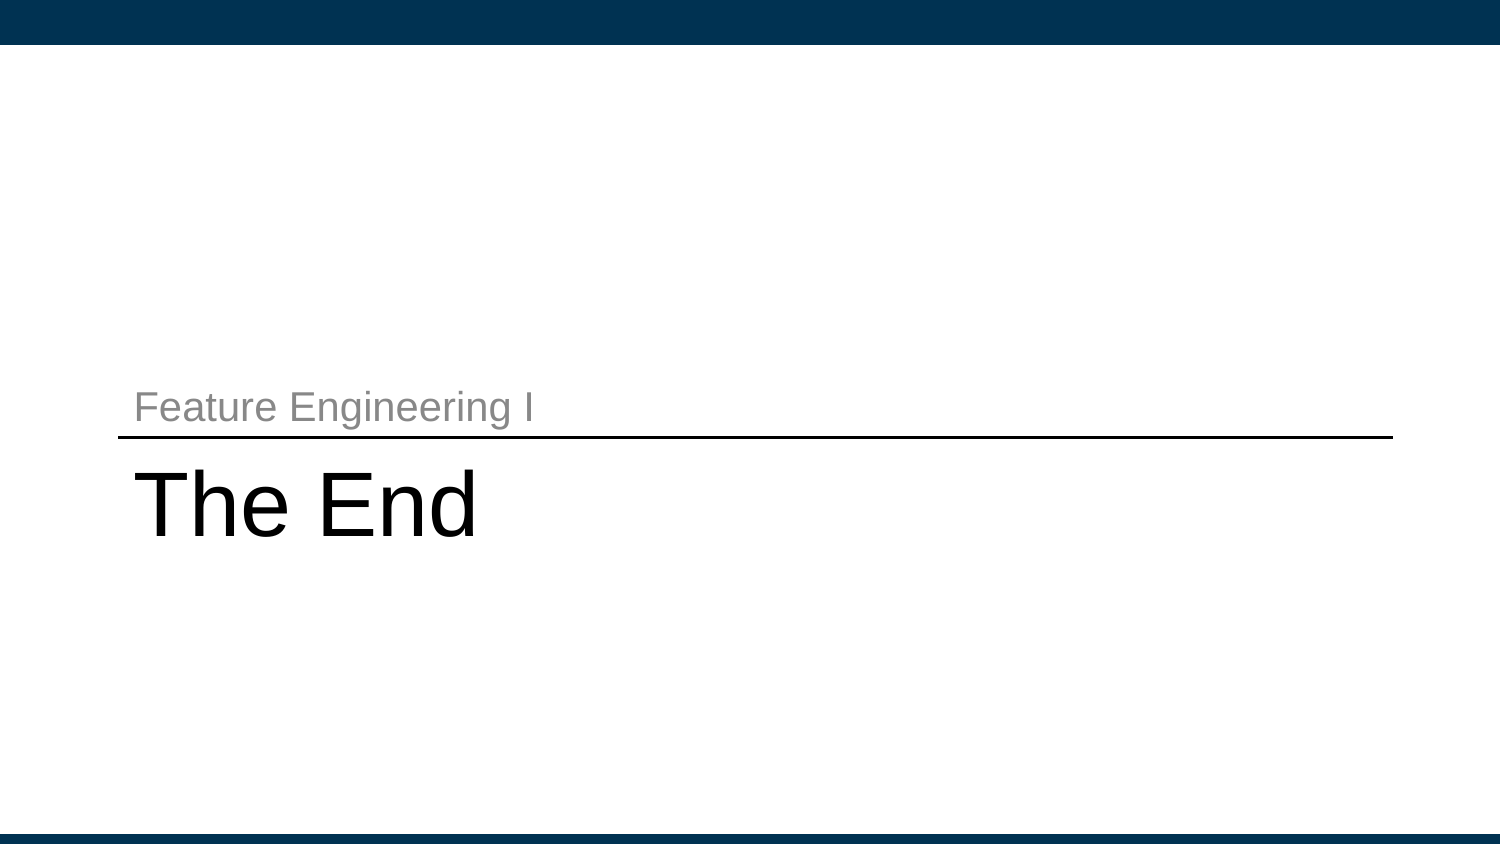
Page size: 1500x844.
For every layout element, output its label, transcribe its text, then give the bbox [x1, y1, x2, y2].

list Feature Engineering I [118, 253, 1394, 438]
